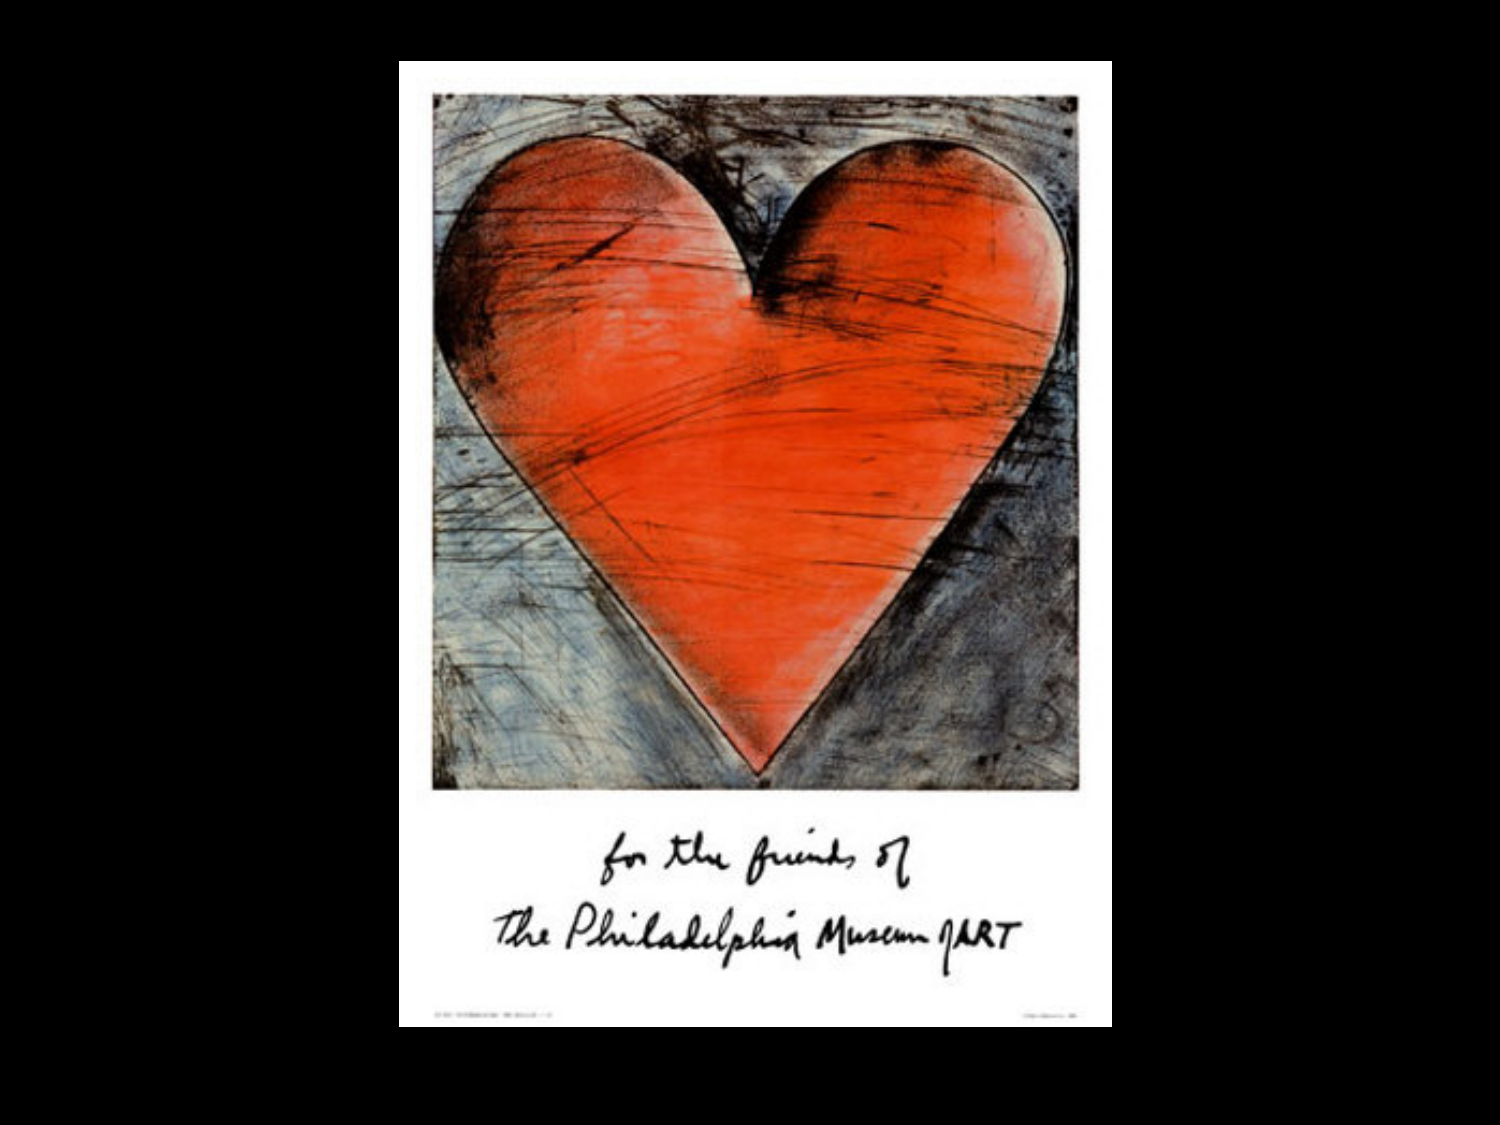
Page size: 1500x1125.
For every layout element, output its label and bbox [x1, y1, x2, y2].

picture [399, 61, 1113, 1027]
